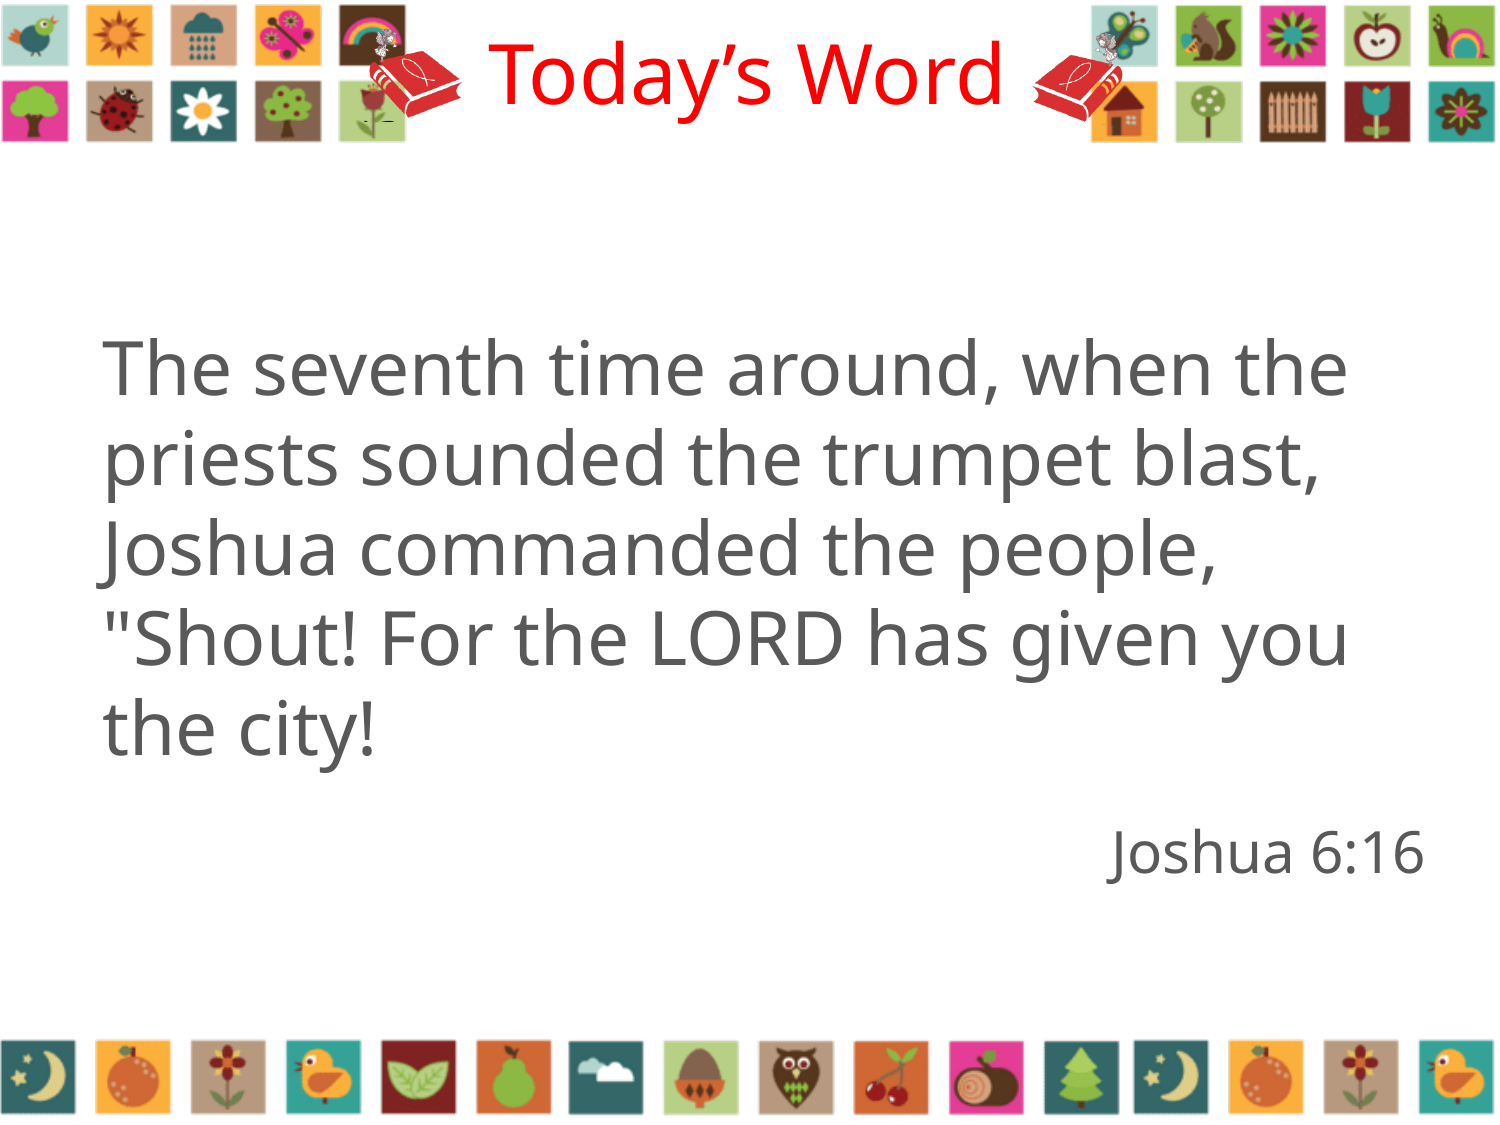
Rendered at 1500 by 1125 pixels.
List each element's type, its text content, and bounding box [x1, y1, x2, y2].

picture [0, 3, 494, 150]
text_box Today’s Word [492, 13, 1078, 129]
picture [1000, 3, 1500, 150]
text_box The seventh time around, when the priests sounded the trumpet blast, Joshua commanded the people, "Shout! For the LORD has given you the city! [87, 313, 1435, 779]
text_box Joshua 6:16 [808, 807, 1441, 893]
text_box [0, 1028, 1500, 1118]
